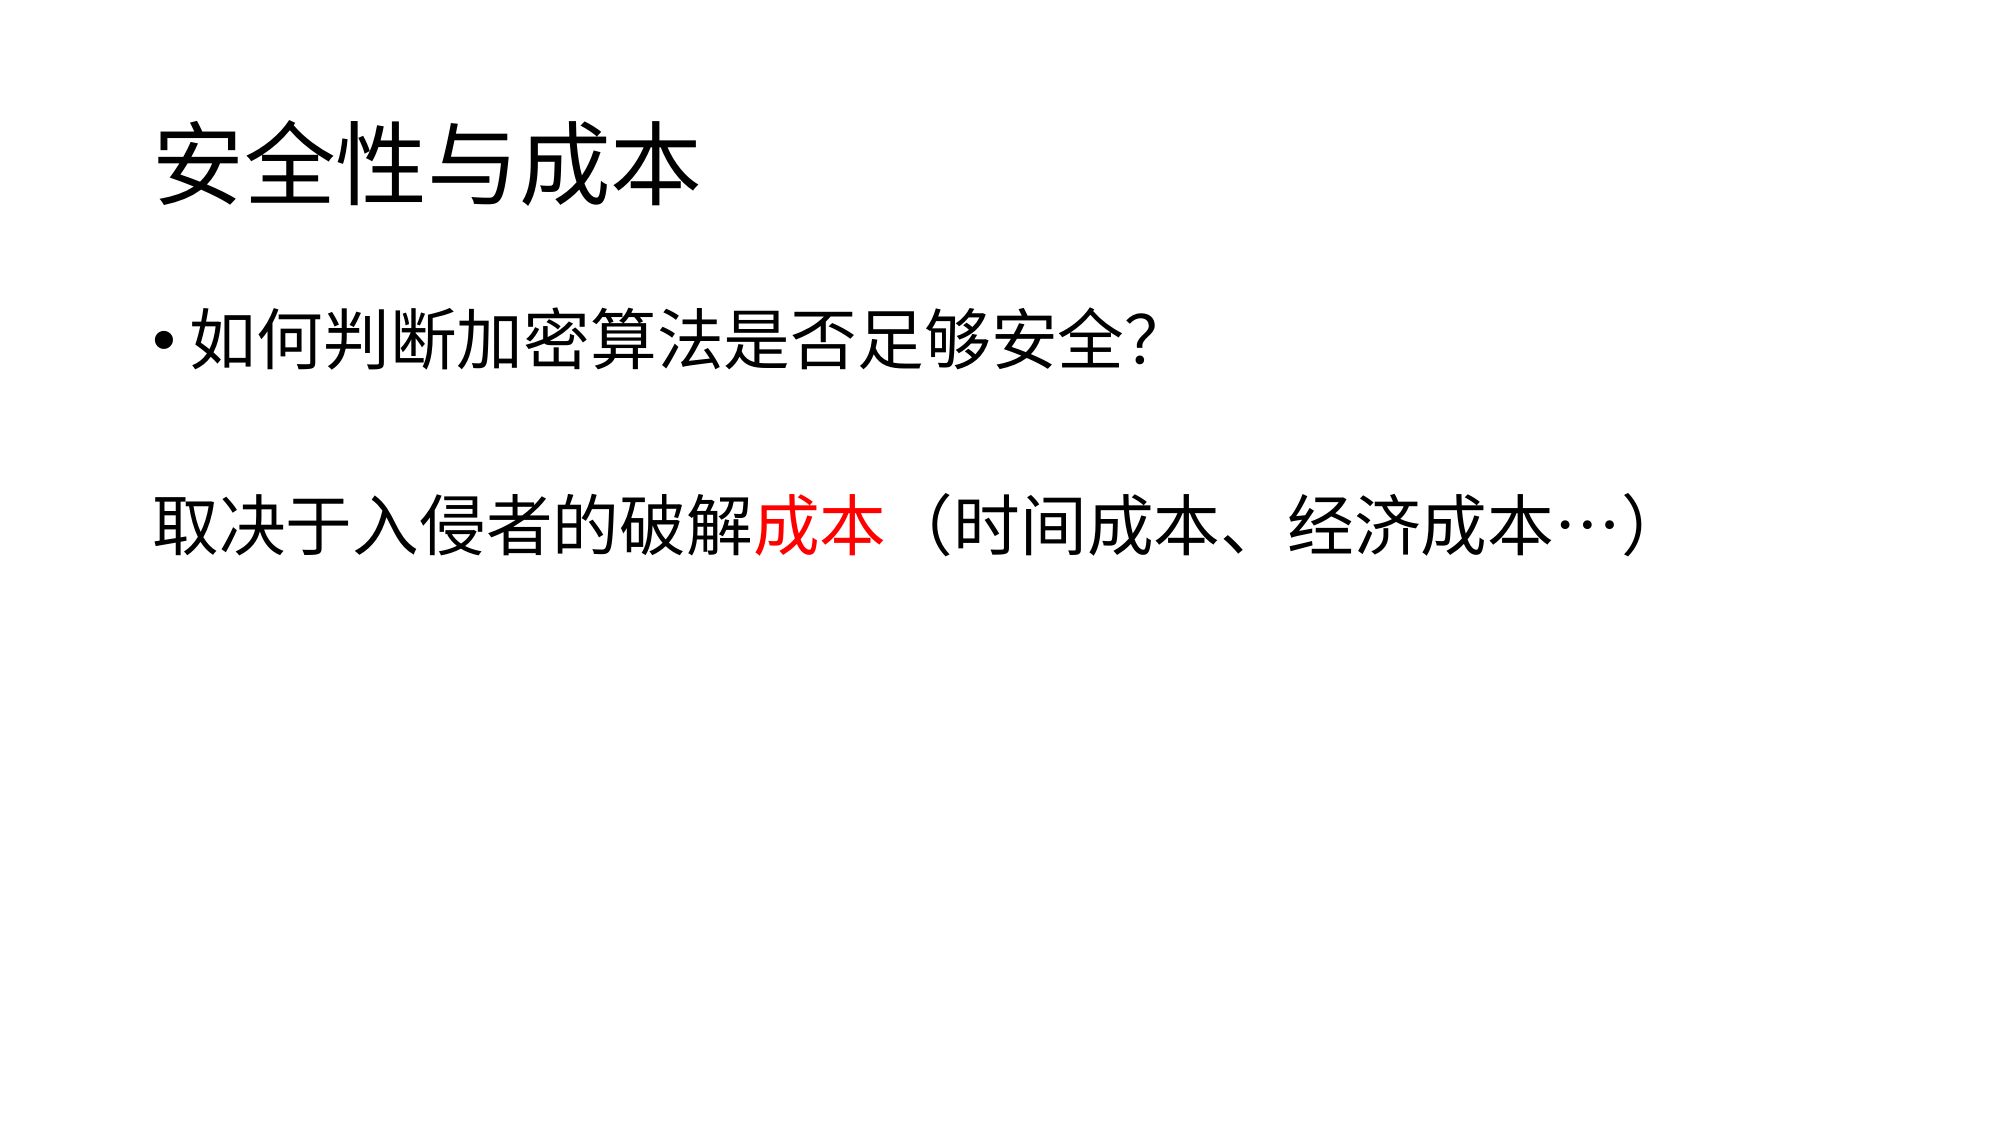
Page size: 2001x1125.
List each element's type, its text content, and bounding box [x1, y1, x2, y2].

title 安全性与成本 [137, 59, 1863, 278]
list 如何判断加密算法是否足够安全？ 取决于入侵者的破解成本（时间成本、经济成本…） [137, 299, 1863, 1014]
